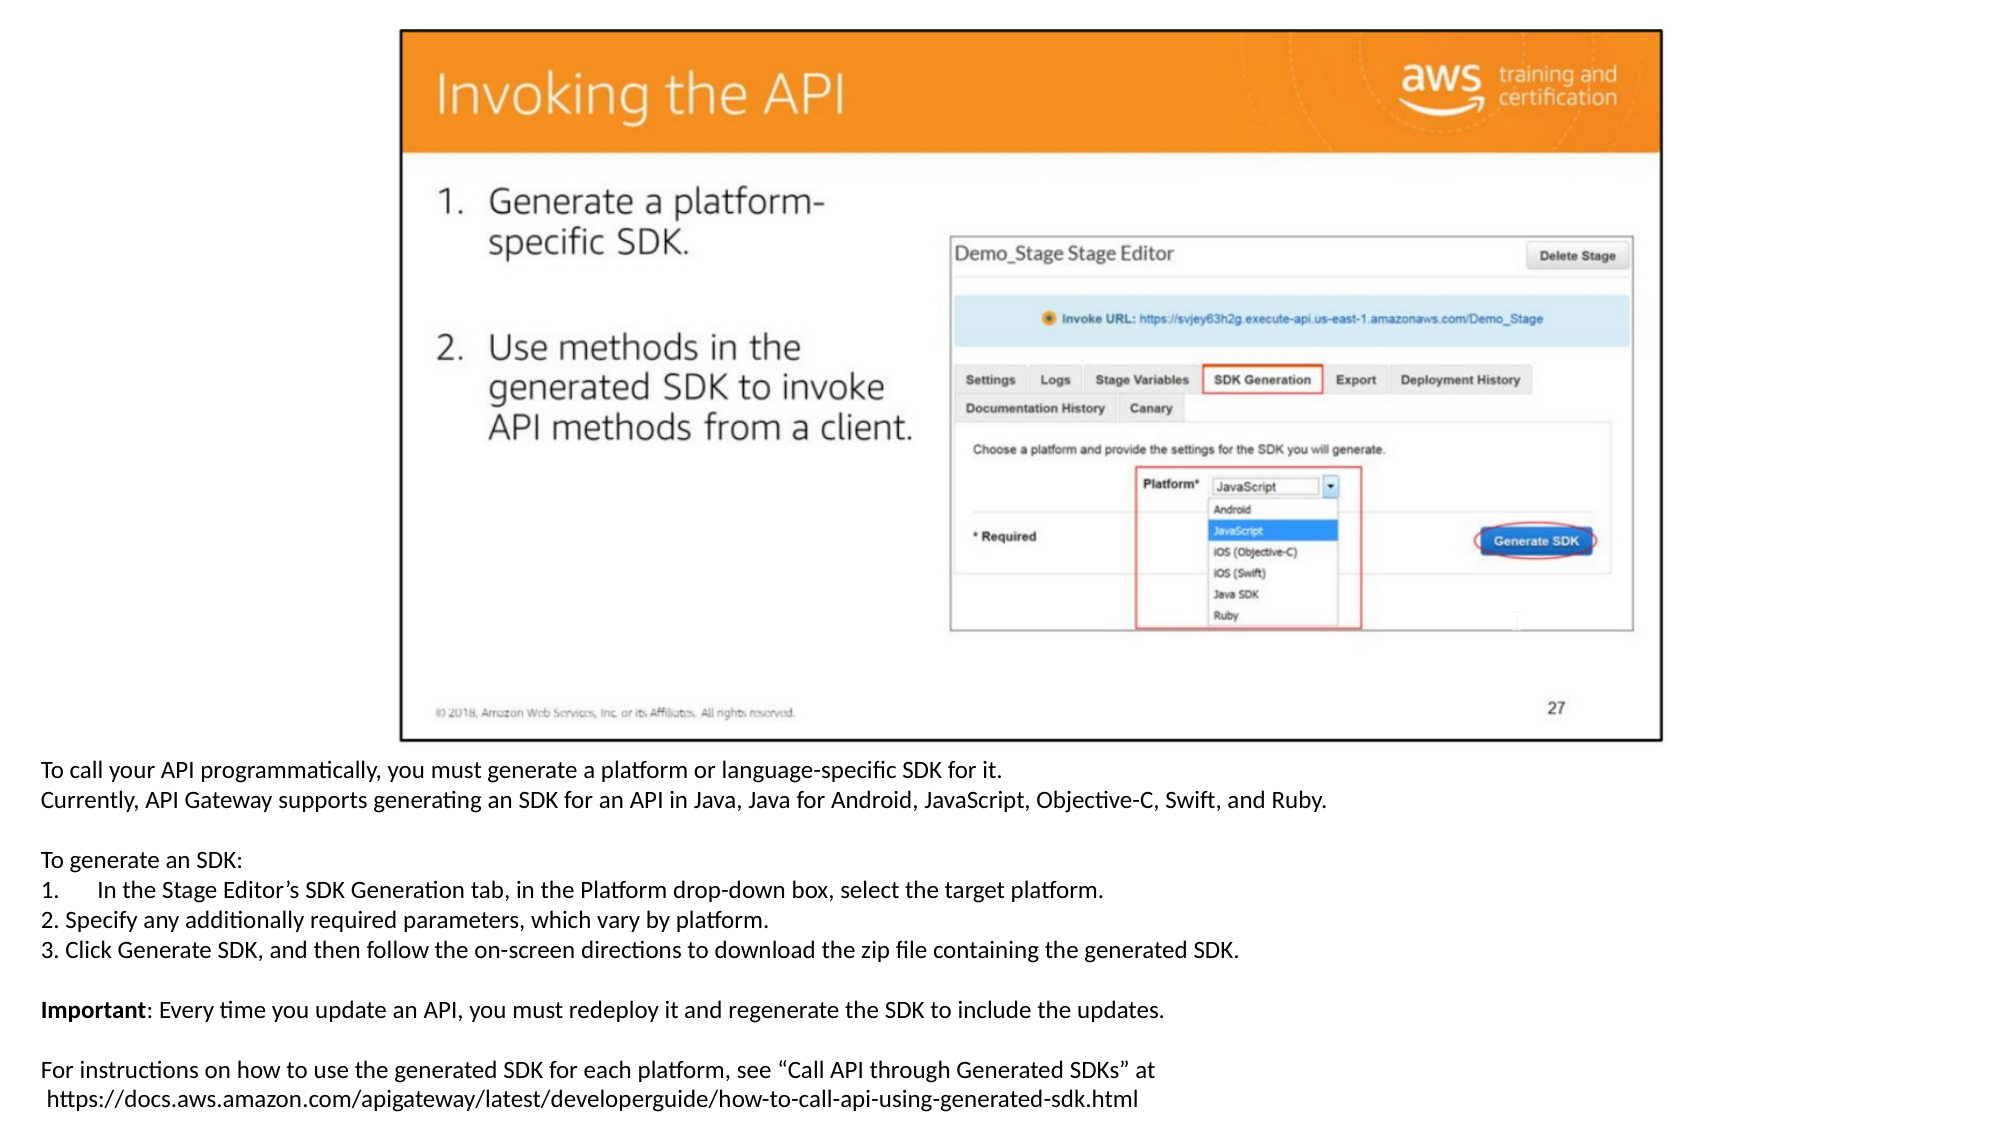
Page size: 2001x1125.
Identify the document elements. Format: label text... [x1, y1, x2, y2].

text_box To call your API programmatically, you must generate a platform or language-specific SDK for it. Currently, API Gateway supports generating an SDK for an API in Java, Java for Android, JavaScript, Objective-C, Swift, and Ruby. To generate an SDK: In the Stage Editor’s SDK Generation tab, in the Platform drop-down box, select the target platform. 2. Specify any additionally required parameters, which vary by platform. 3. Click Generate SDK, and then follow the on-screen directions to download the zip file containing the generated SDK. Important: Every time you update an API, you must redeploy it and regenerate the SDK to include the updates. For instructions on how to use the generated SDK for each platform, see “Call API through Generated SDKs” at https://docs.aws.amazon.com/apigateway/latest/developerguide/how-to-call-api-using-generated-sdk.html [26, 746, 1351, 1121]
picture [394, 29, 1677, 747]
